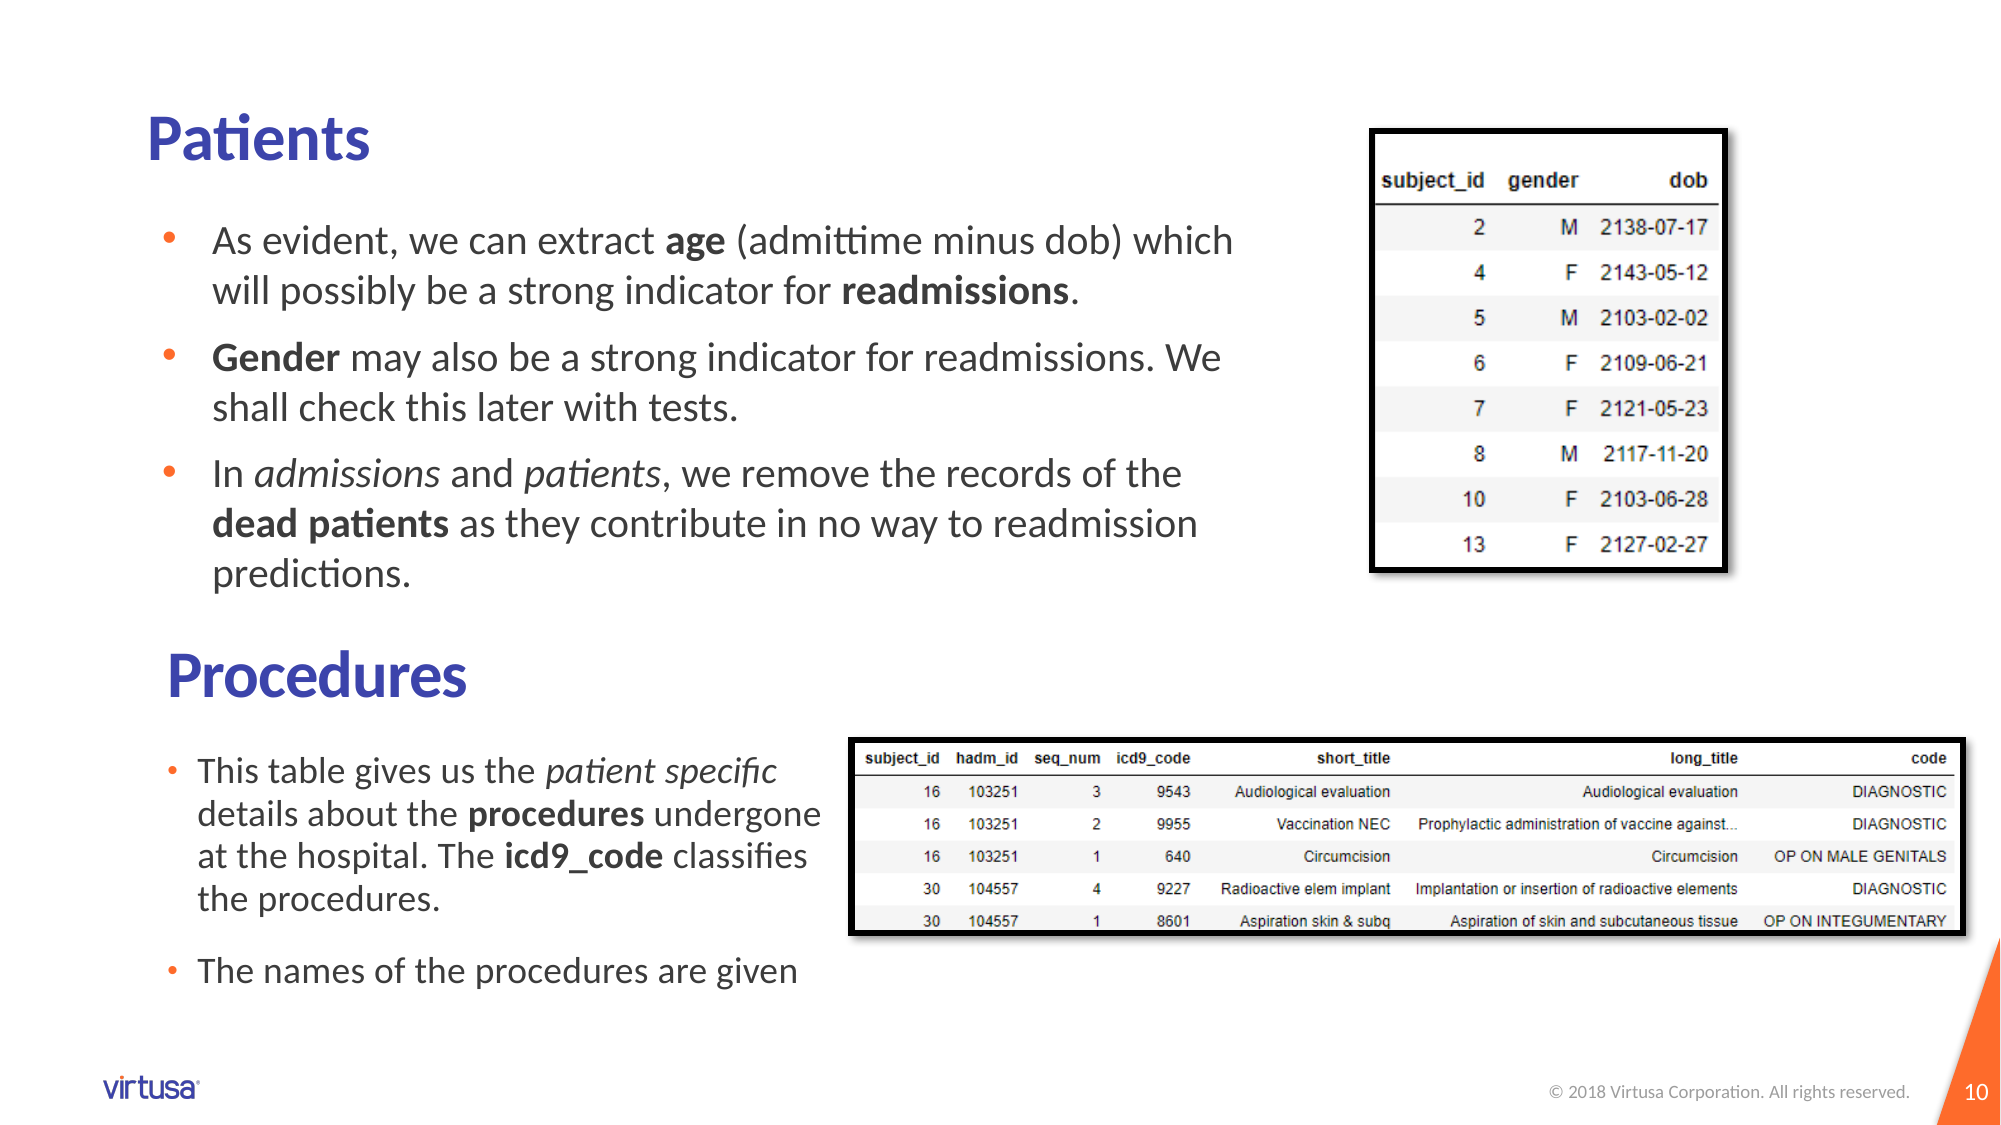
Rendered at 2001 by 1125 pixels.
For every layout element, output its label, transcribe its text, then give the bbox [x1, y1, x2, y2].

picture [1375, 133, 1723, 567]
picture [854, 743, 1961, 931]
text_box Procedures [152, 501, 1743, 720]
text_box This table gives us the patient specific details about the procedures undergone at the hospital. The icd9_code classifies the procedures. The names of the procedures are given [152, 741, 850, 1125]
list As evident, we can extract age (admittime minus dob) which will possibly be a strong indicator for readmissions. Gender may also be a strong indicator for readmissions. We shall check this later with tests. In admissions and patients, we remove the records of the dead patients as they contribute in no way to readmission predictions. [147, 204, 1279, 919]
picture [103, 1075, 152, 1099]
title Patients [147, 93, 1738, 183]
